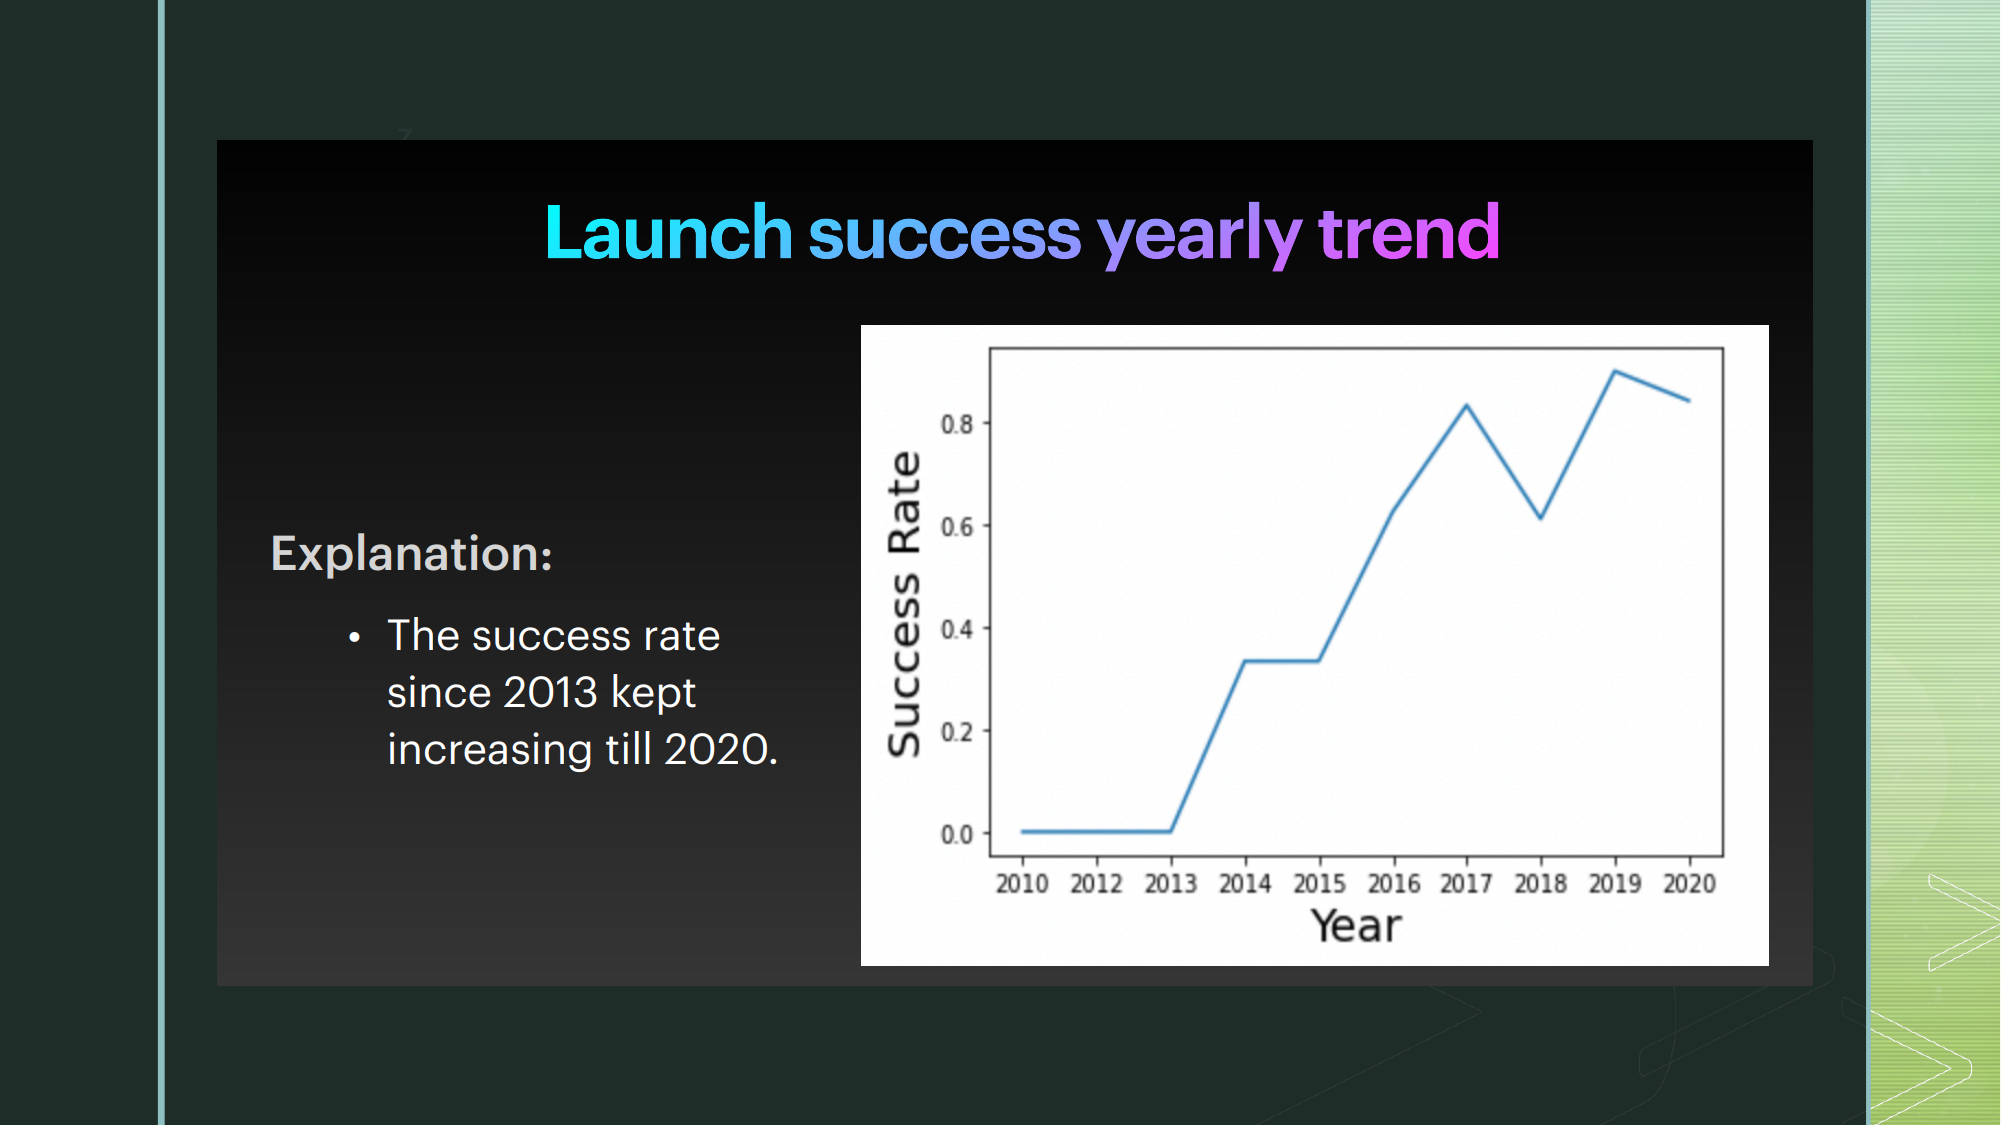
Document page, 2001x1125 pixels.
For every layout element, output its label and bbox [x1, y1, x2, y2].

picture [0, 0, 2001, 1125]
list [217, 139, 1813, 986]
